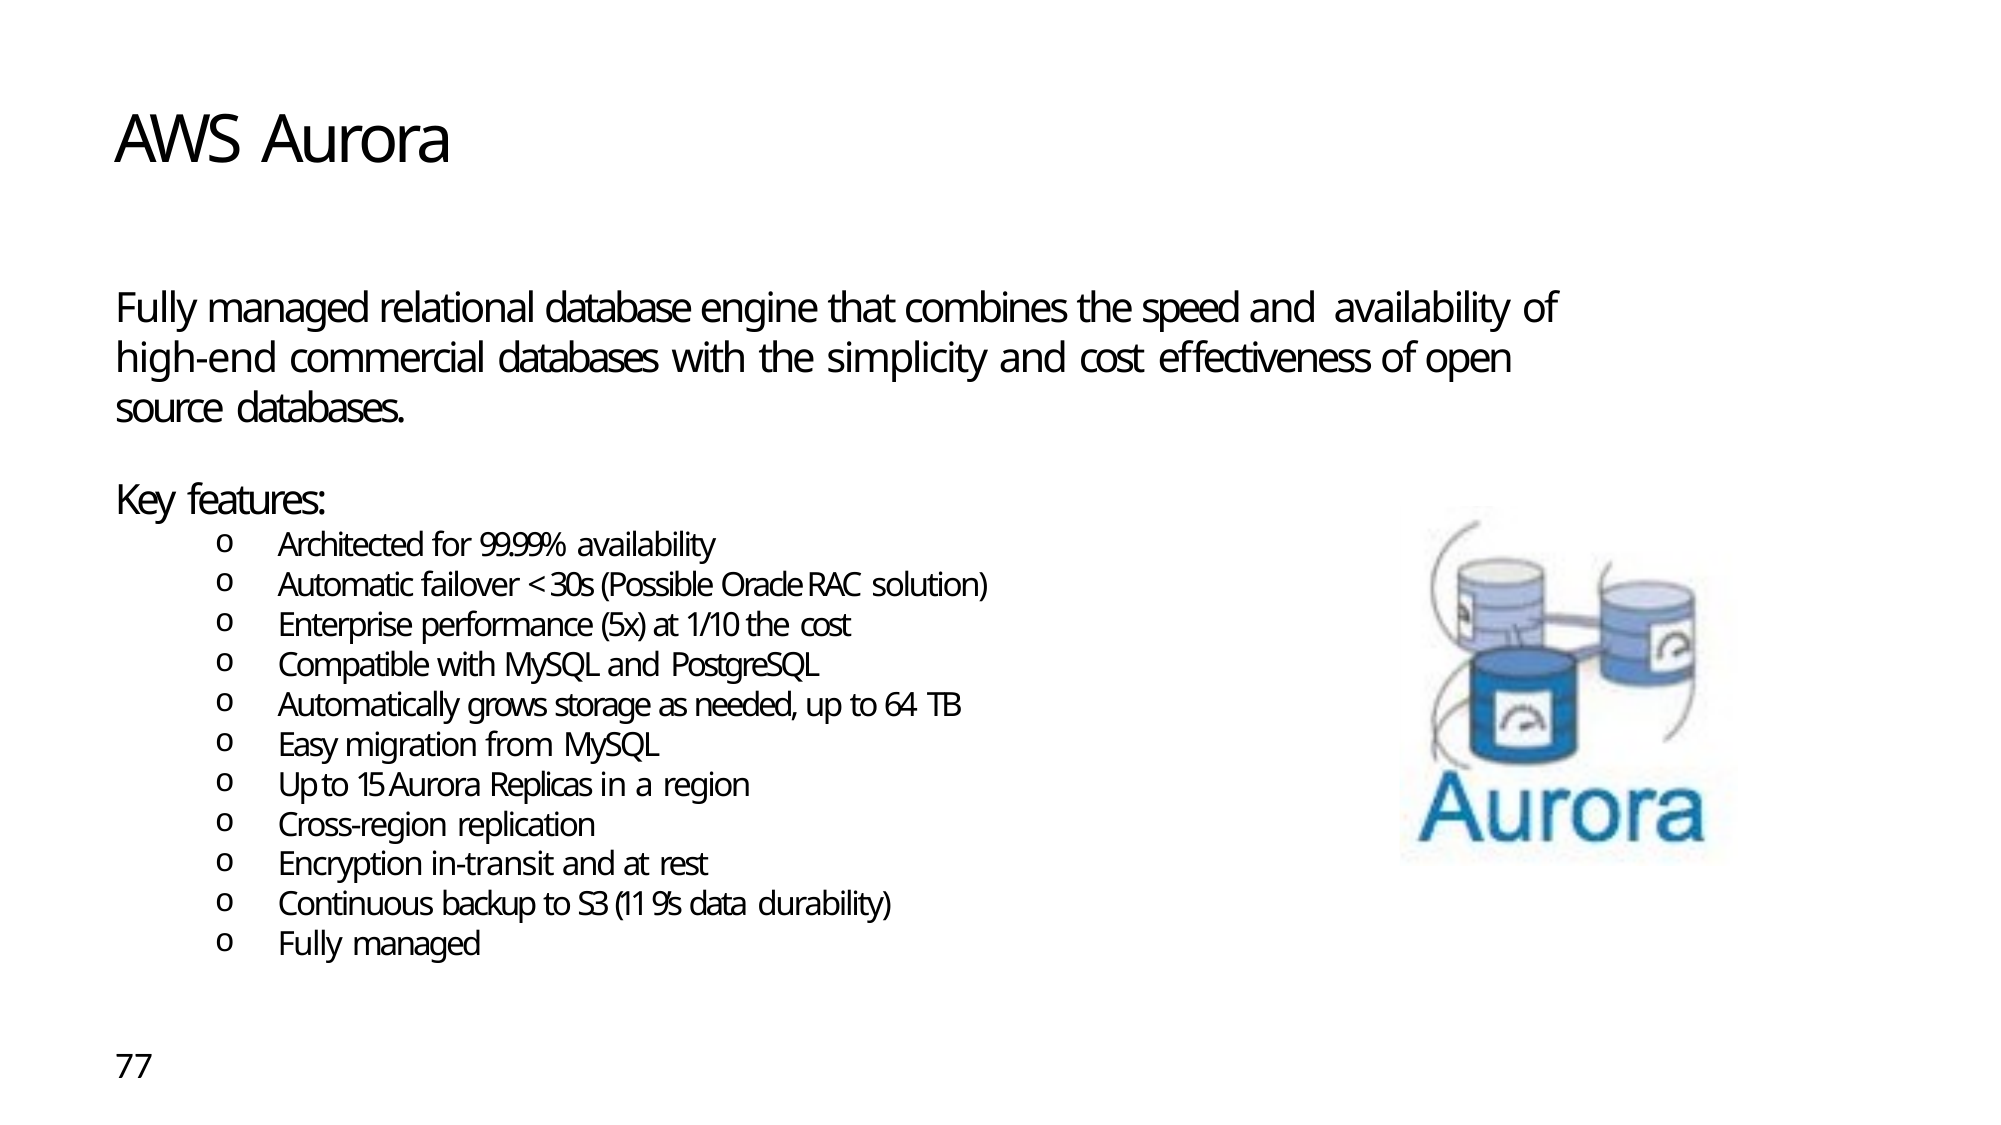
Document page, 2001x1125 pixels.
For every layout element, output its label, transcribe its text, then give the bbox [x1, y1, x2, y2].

slide_number 77 [108, 1048, 160, 1125]
text_box Fully managed relational database engine that combines the speed and availability of high-end commercial databases with the simplicity and cost effectiveness of open source databases. Key features: Architected for 99.99% availability Automatic failover < 30s (Possible Oracle RAC solution) Enterprise performance (5x) at 1/10 the cost Compatible with MySQL and PostgreSQL Automatically grows storage as needed, up to 64 TB Easy migration from MySQL Up to 15 Aurora Replicas in a region Cross-region replication Encryption in-transit and at rest Continuous backup to S3 (11 9’s data durability) Fully managed [112, 278, 1581, 963]
title AWS Aurora [112, 93, 505, 278]
text_box [1399, 506, 1738, 866]
